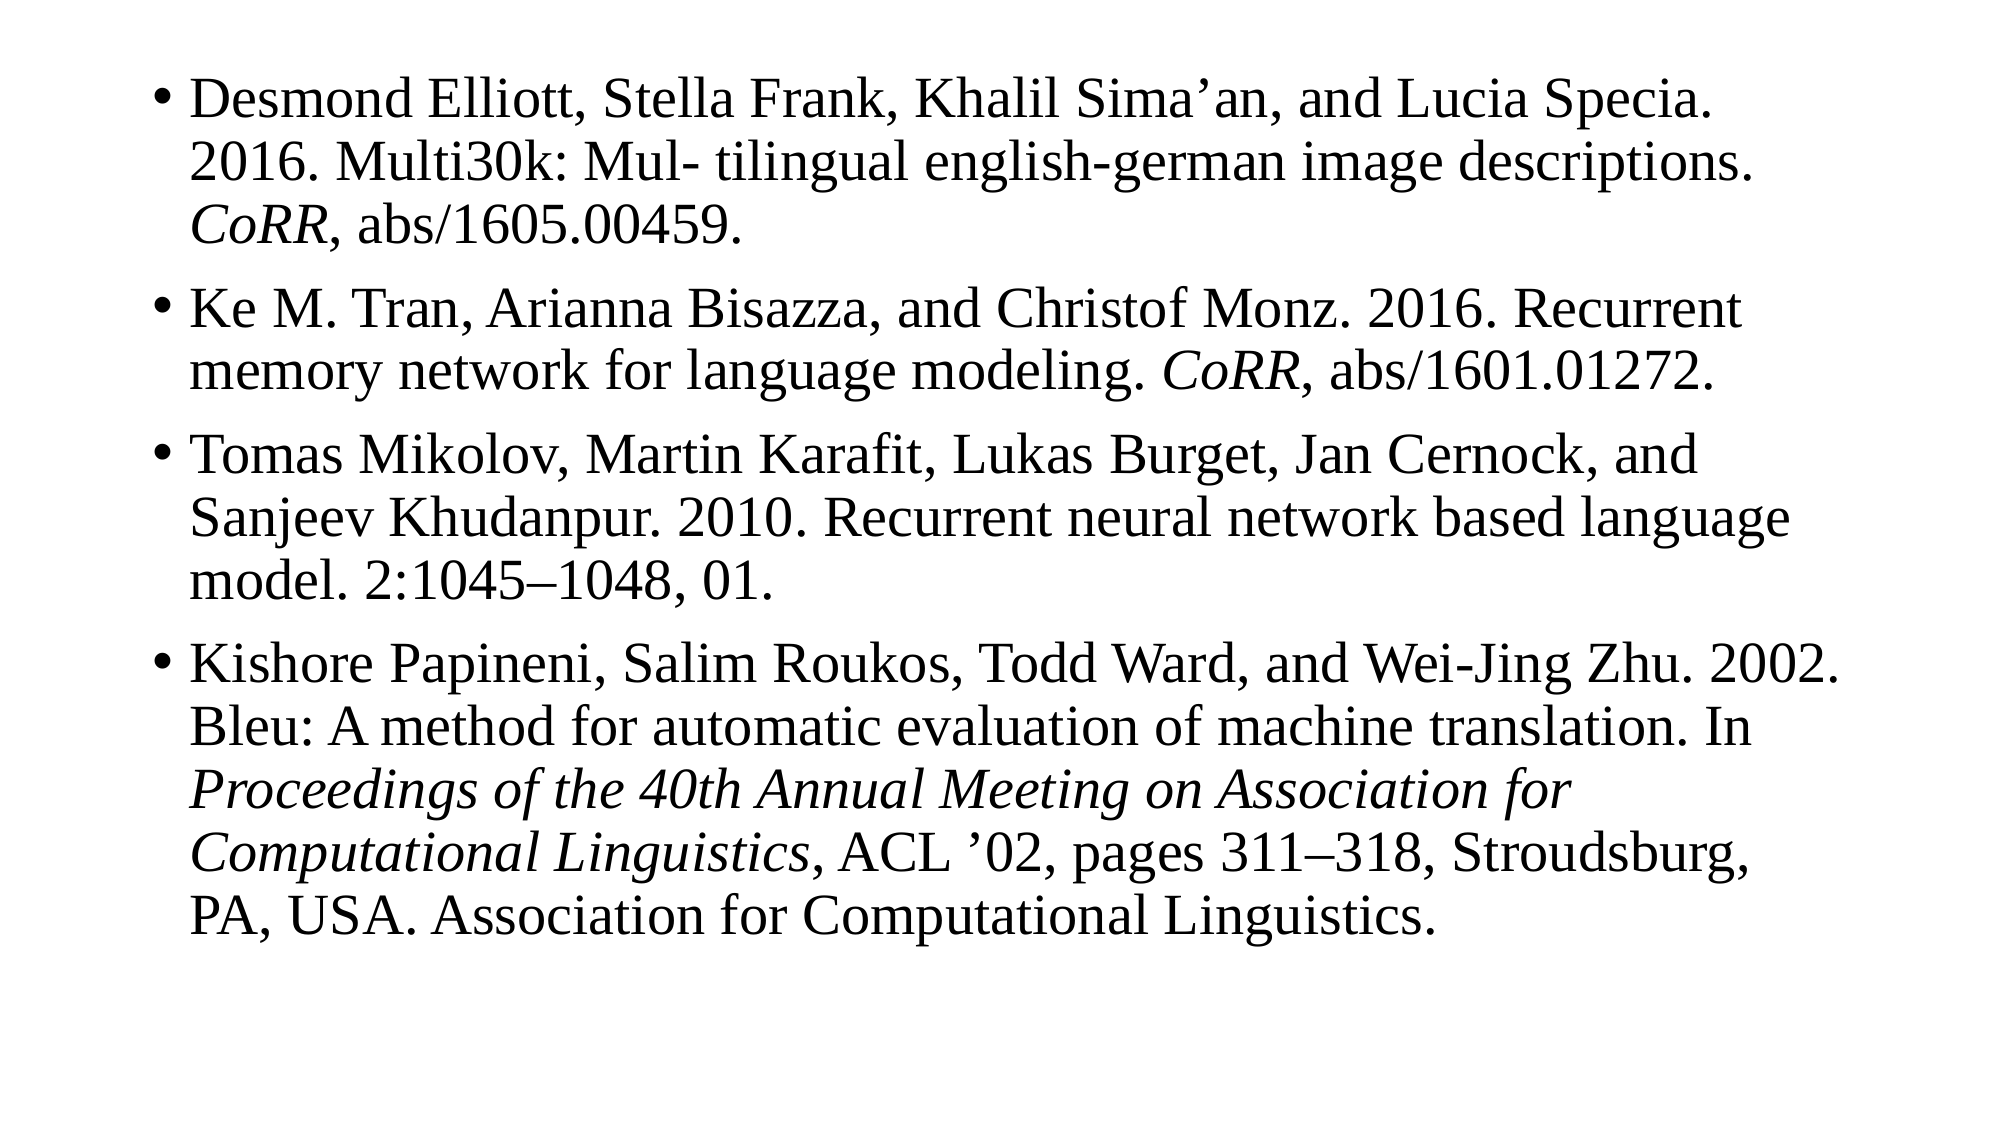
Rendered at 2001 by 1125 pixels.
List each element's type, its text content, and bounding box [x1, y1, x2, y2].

list Desmond Elliott, Stella Frank, Khalil Sima’an, and Lucia Specia. 2016. Multi30k: Mul- tilingual english-german image descriptions. CoRR, abs/1605.00459. Ke M. Tran, Arianna Bisazza, and Christof Monz. 2016. Recurrent memory network for language modeling. CoRR, abs/1601.01272. Tomas Mikolov, Martin Karafit, Lukas Burget, Jan Cernock, and Sanjeev Khudanpur. 2010. Recurrent neural network based language model. 2:1045–1048, 01. Kishore Papineni, Salim Roukos, Todd Ward, and Wei-Jing Zhu. 2002. Bleu: A method for automatic evaluation of machine translation. In Proceedings of the 40th Annual Meeting on Association for Computational Linguistics, ACL ’02, pages 311–318, Stroudsburg, PA, USA. Association for Computational Linguistics. [137, 59, 1863, 1014]
